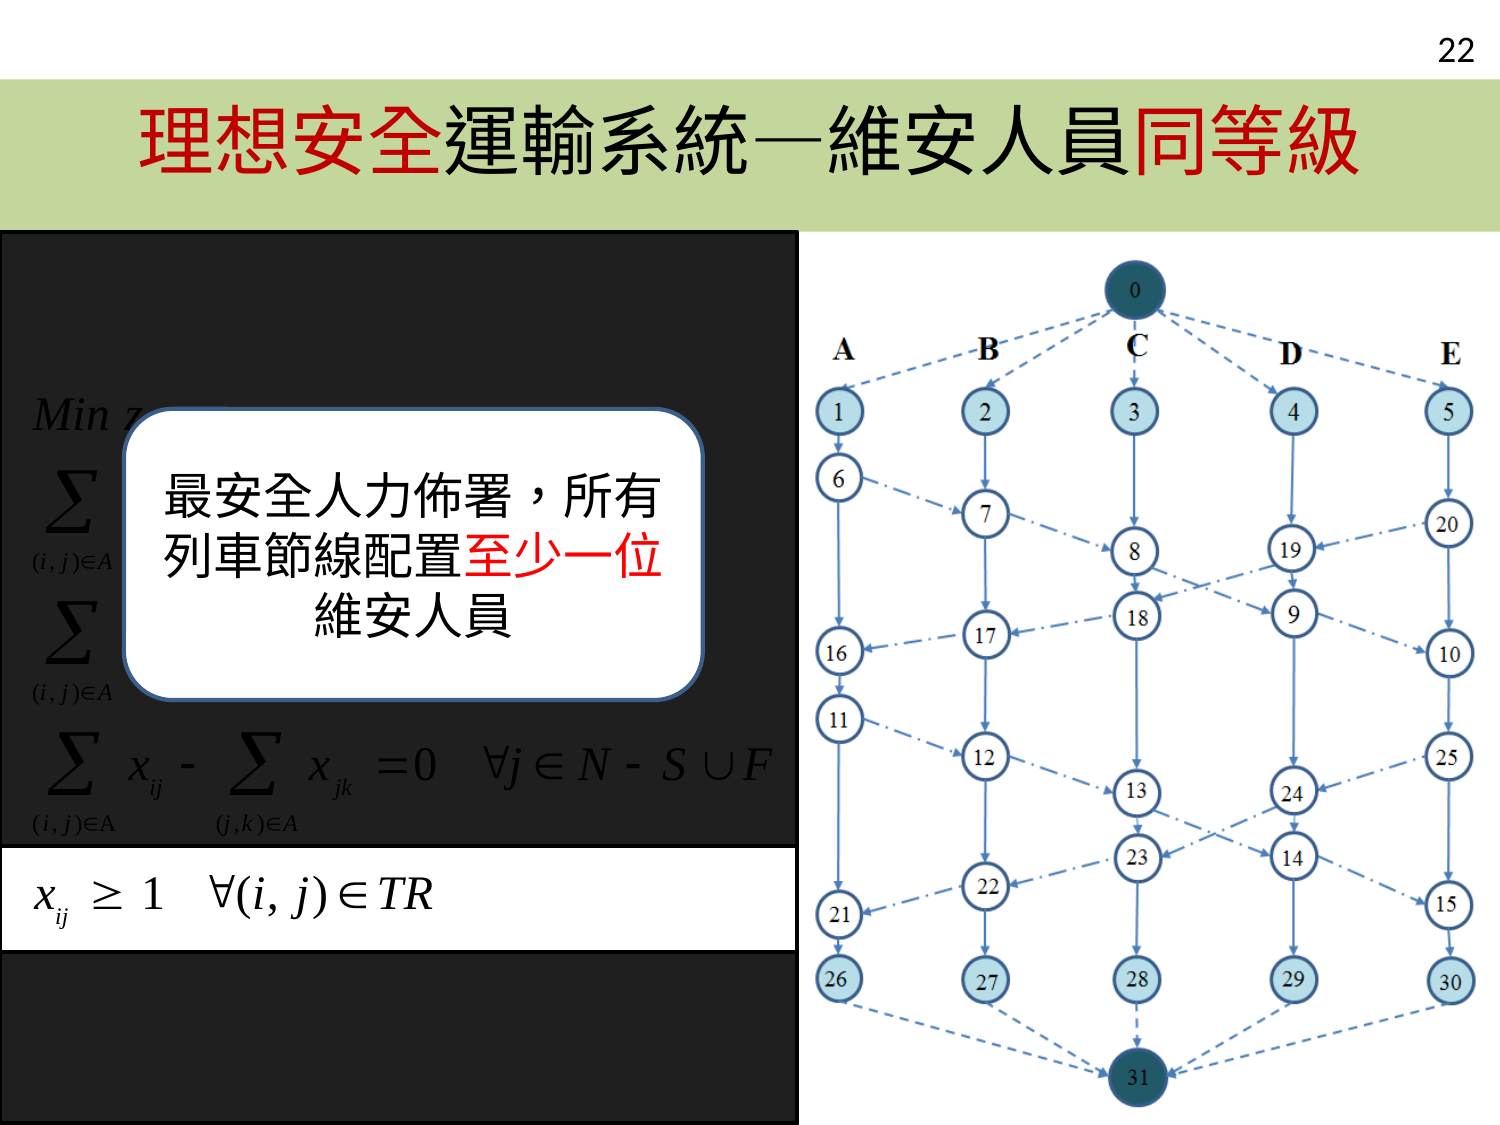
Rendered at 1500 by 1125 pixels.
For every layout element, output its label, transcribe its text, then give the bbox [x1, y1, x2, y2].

picture [812, 231, 1495, 1120]
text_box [0, 231, 798, 1124]
title 理想安全運輸系統—維安人員同等級 [75, 45, 1425, 233]
